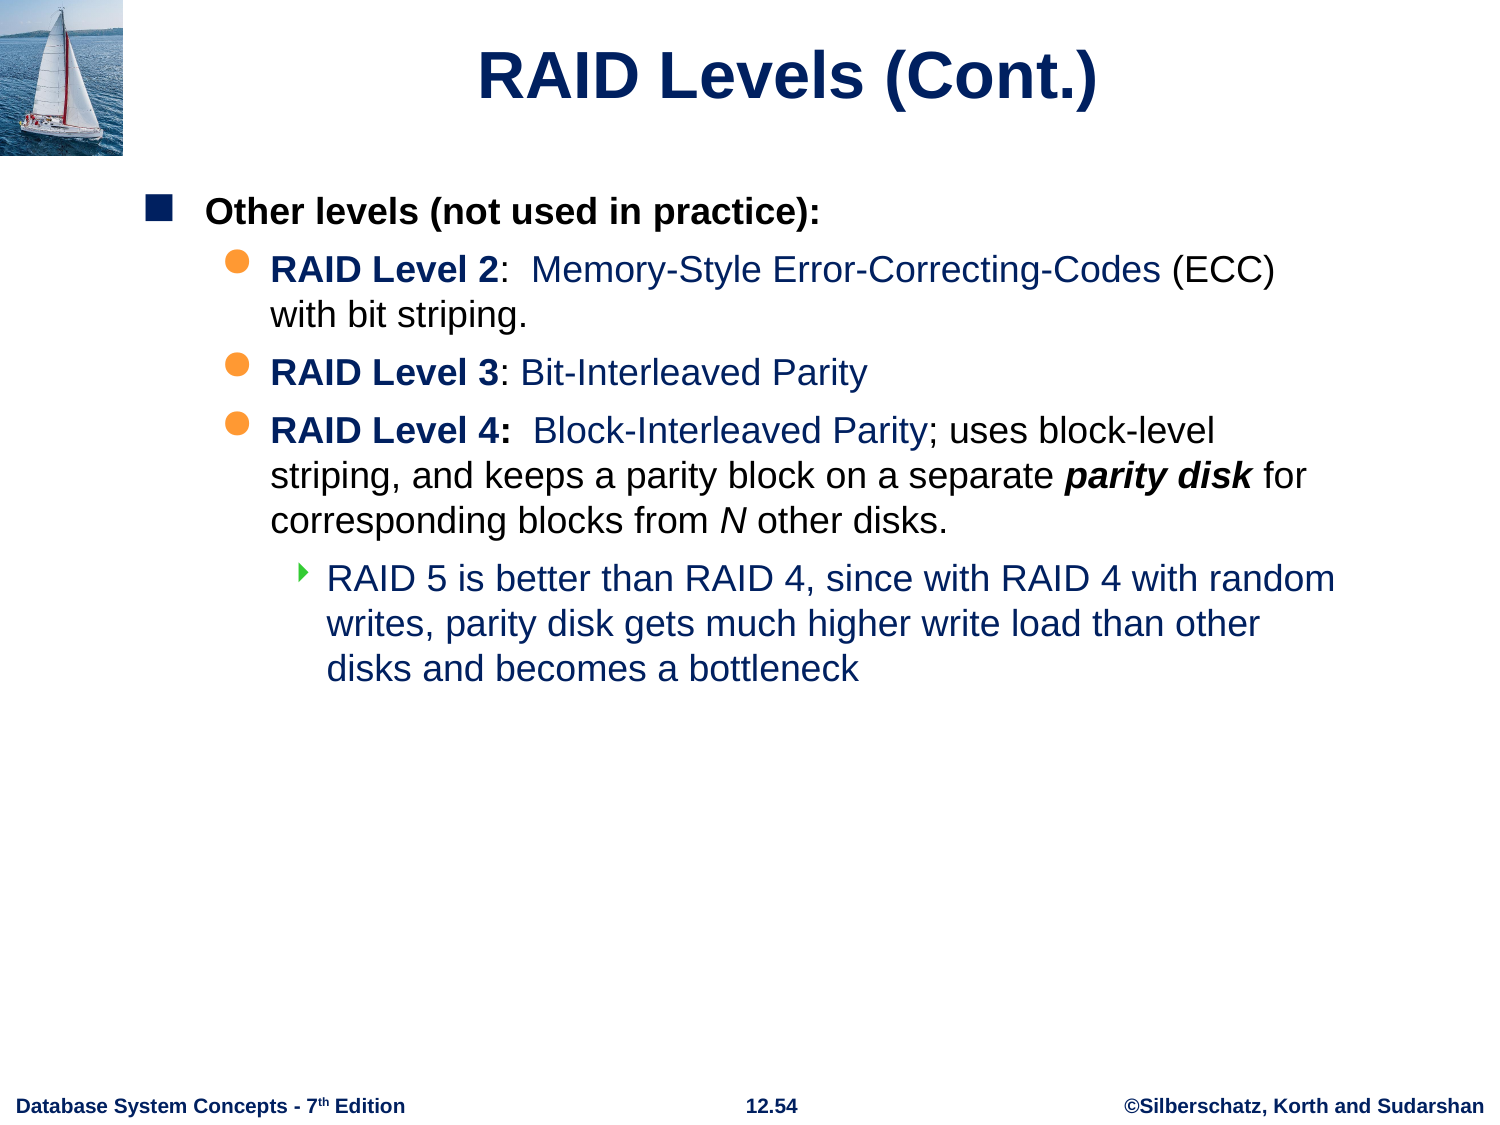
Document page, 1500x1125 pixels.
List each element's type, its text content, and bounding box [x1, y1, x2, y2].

title RAID Levels (Cont.) [125, 18, 1452, 120]
list Other levels (not used in practice): RAID Level 2: Memory-Style Error-Correcting-Codes (ECC) with bit striping. RAID Level 3: Bit-Interleaved Parity RAID Level 4: Block-Interleaved Parity; uses block-level striping, and keeps a parity block on a separate parity disk for corresponding blocks from N other disks. RAID 5 is better than RAID 4, since with RAID 4 with random writes, parity disk gets much higher write load than other disks and becomes a bottleneck [133, 179, 1365, 941]
picture [0, 0, 123, 156]
